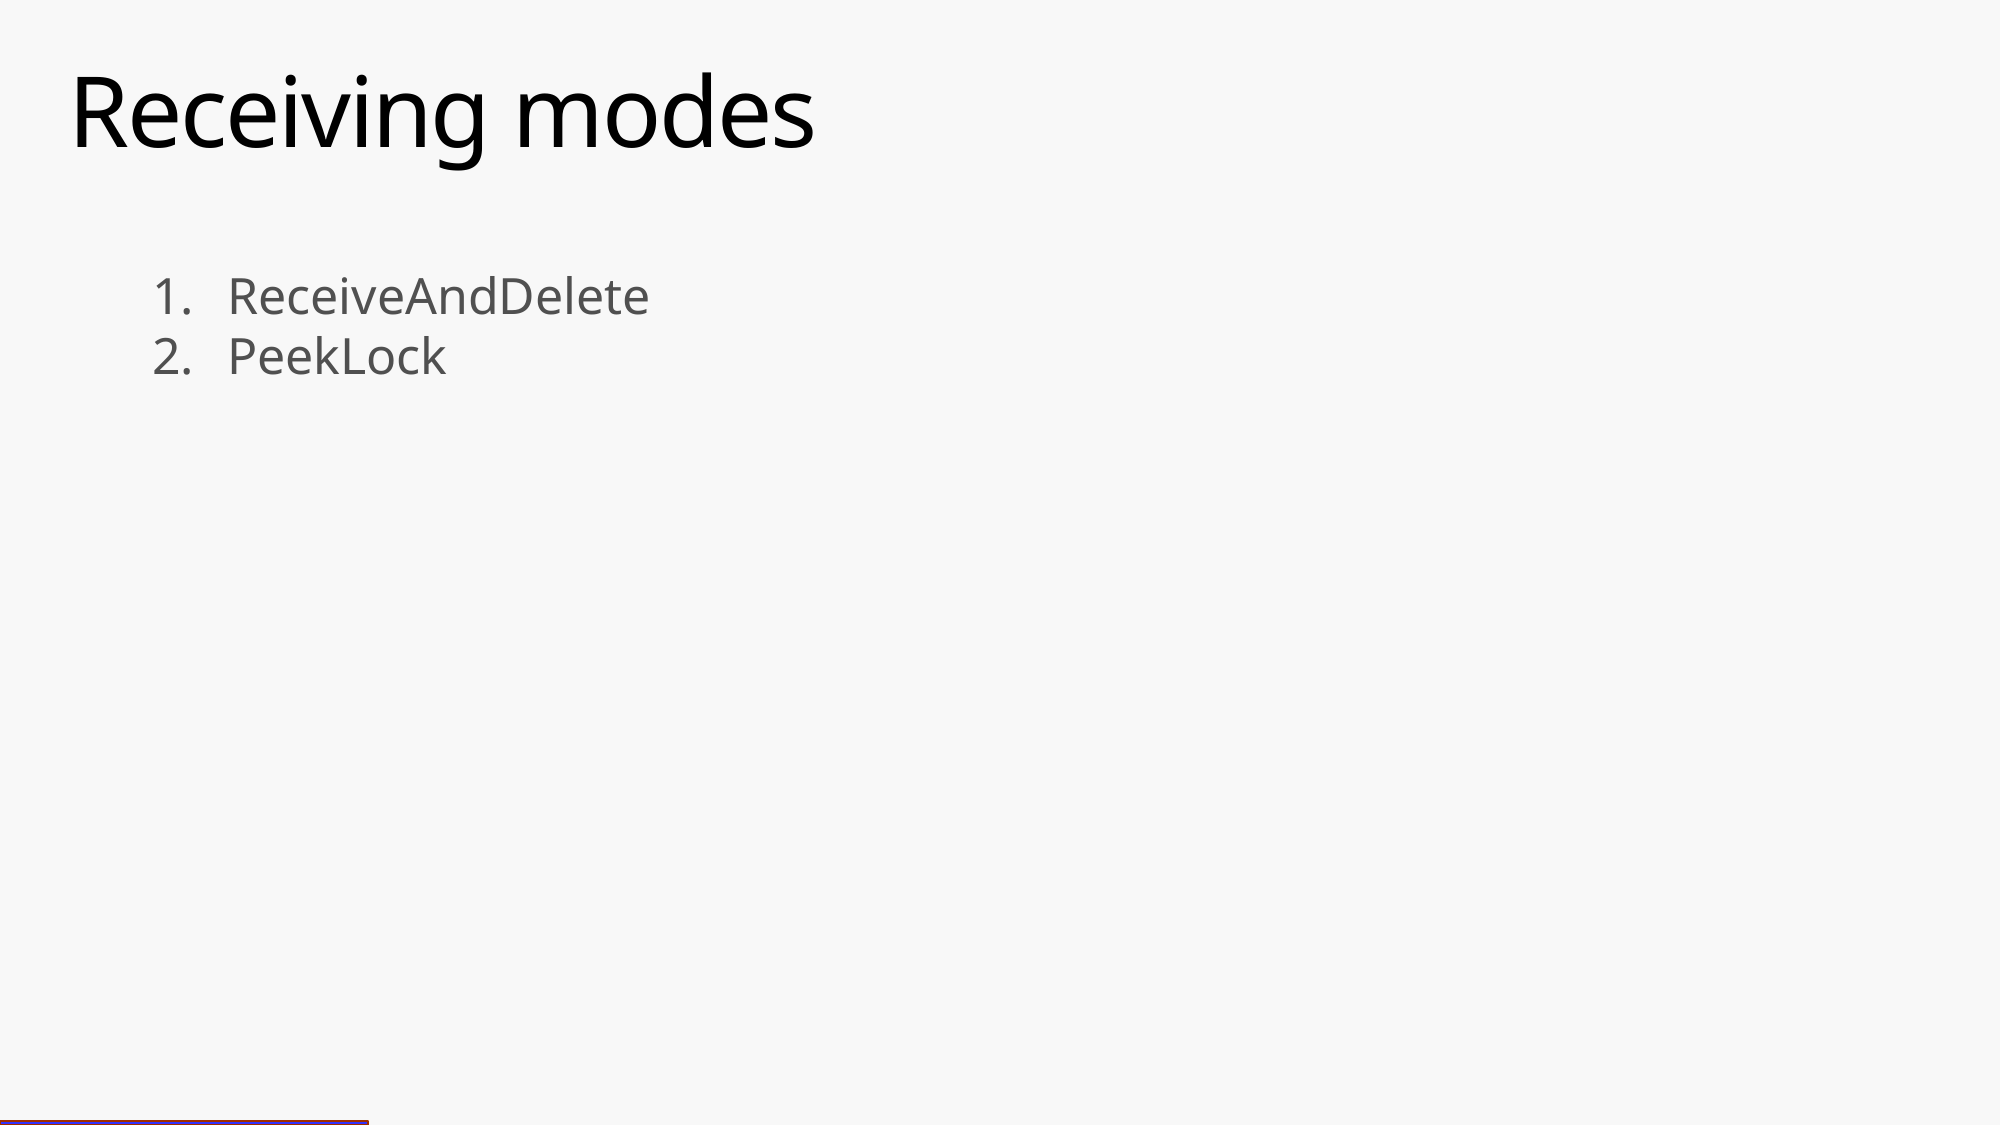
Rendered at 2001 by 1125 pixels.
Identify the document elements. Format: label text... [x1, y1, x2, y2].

title Receiving modes [44, 47, 1957, 196]
text_box ReceiveAndDelete PeekLock [137, 257, 673, 393]
text_box [0, 1120, 369, 1125]
